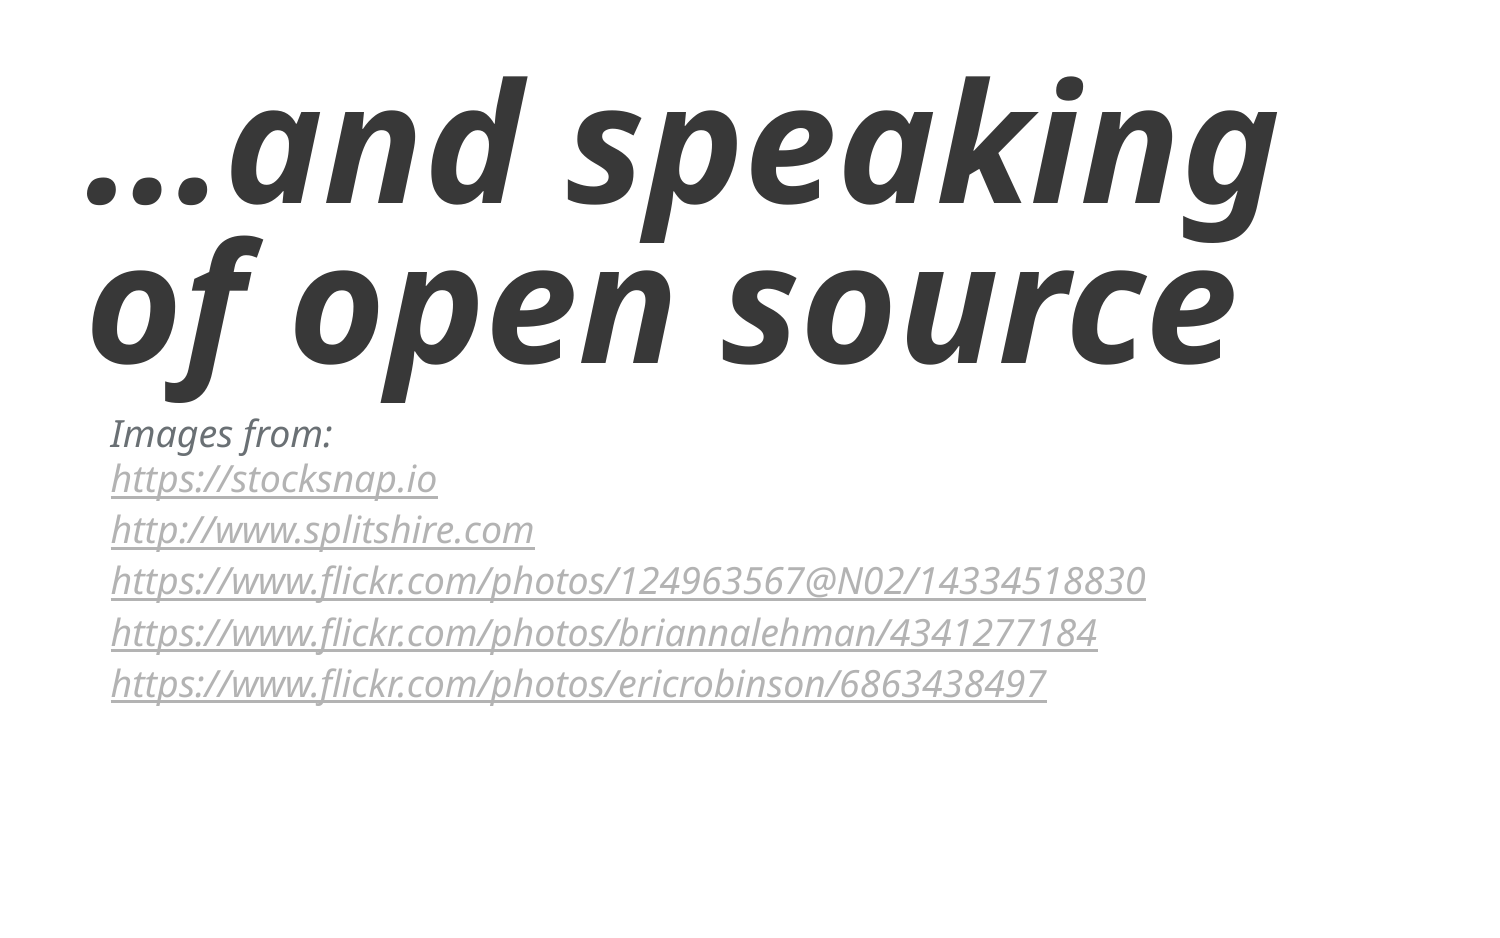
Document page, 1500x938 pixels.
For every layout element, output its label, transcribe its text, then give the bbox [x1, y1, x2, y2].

title …and speaking of open source [85, 69, 1415, 404]
text_box Images from: https://stocksnap.io http://www.splitshire.com https://www.flickr.com/photos/124963567@N02/14334518830 https://www.flickr.com/photos/briannalehman/4341277184 https://www.flickr.com/photos/ericrobinson/6863438497 [95, 403, 1162, 808]
